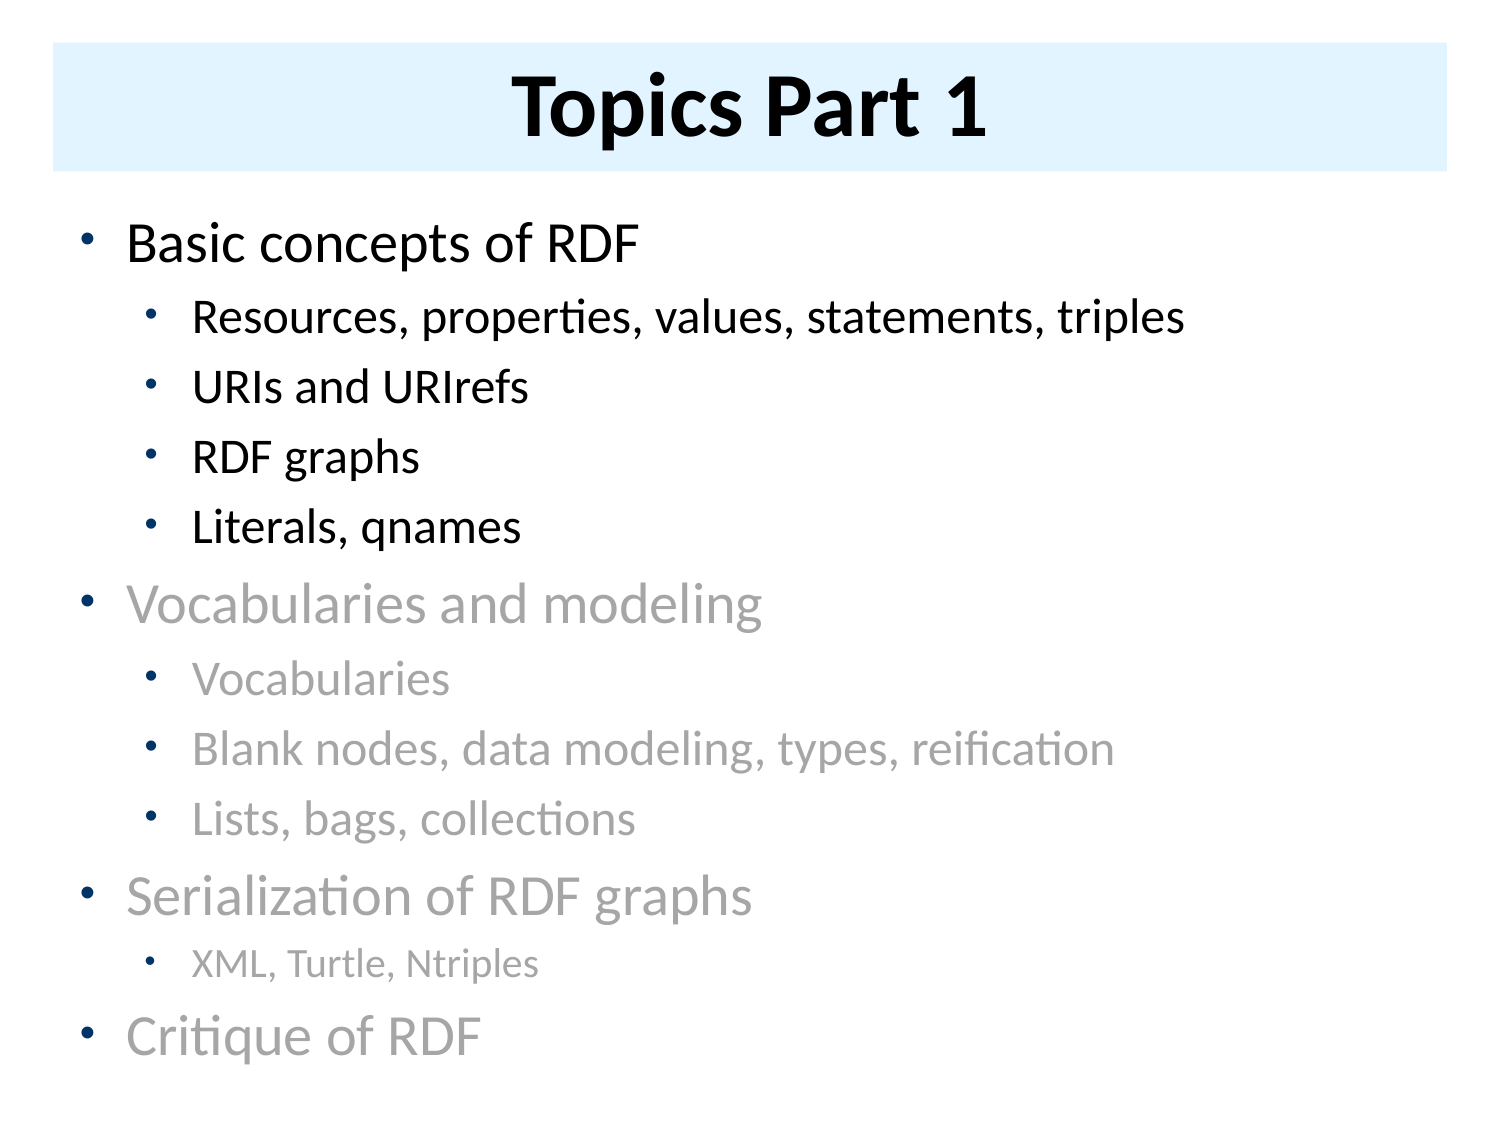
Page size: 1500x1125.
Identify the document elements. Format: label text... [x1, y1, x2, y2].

list Basic concepts of RDF Resources, properties, values, statements, triples URIs and URIrefs RDF graphs Literals, qnames Vocabularies and modeling Vocabularies Blank nodes, data modeling, types, reification Lists, bags, collections Serialization of RDF graphs XML, Turtle, Ntriples Critique of RDF [64, 196, 1447, 1071]
title Topics Part 1 [53, 42, 1447, 172]
